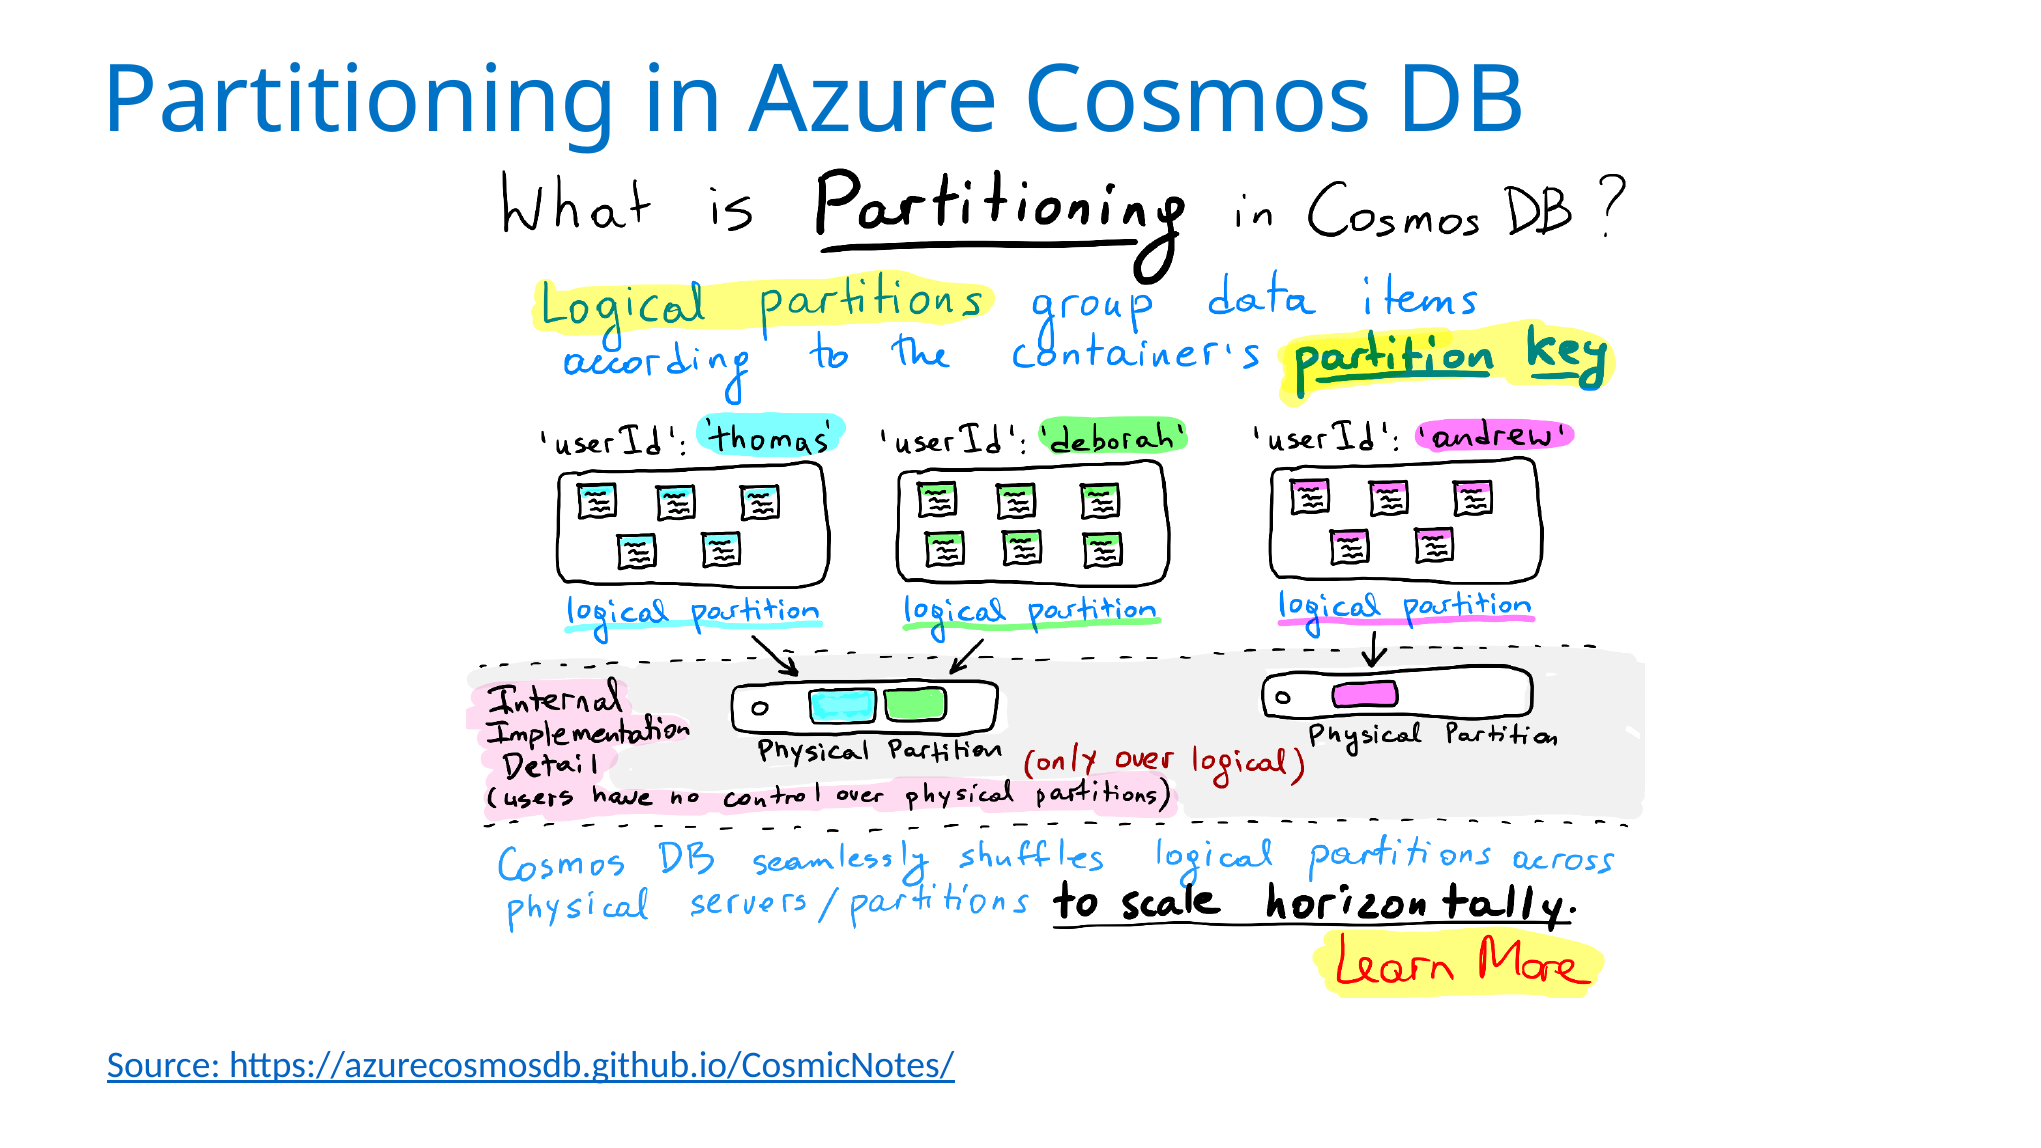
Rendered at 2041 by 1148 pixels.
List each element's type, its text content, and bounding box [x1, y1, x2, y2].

text_box Source: https://azurecosmosdb.github.io/CosmicNotes/ [92, 1032, 971, 1093]
title Partitioning in Azure Cosmos DB [86, 38, 1953, 164]
picture [466, 164, 1645, 998]
